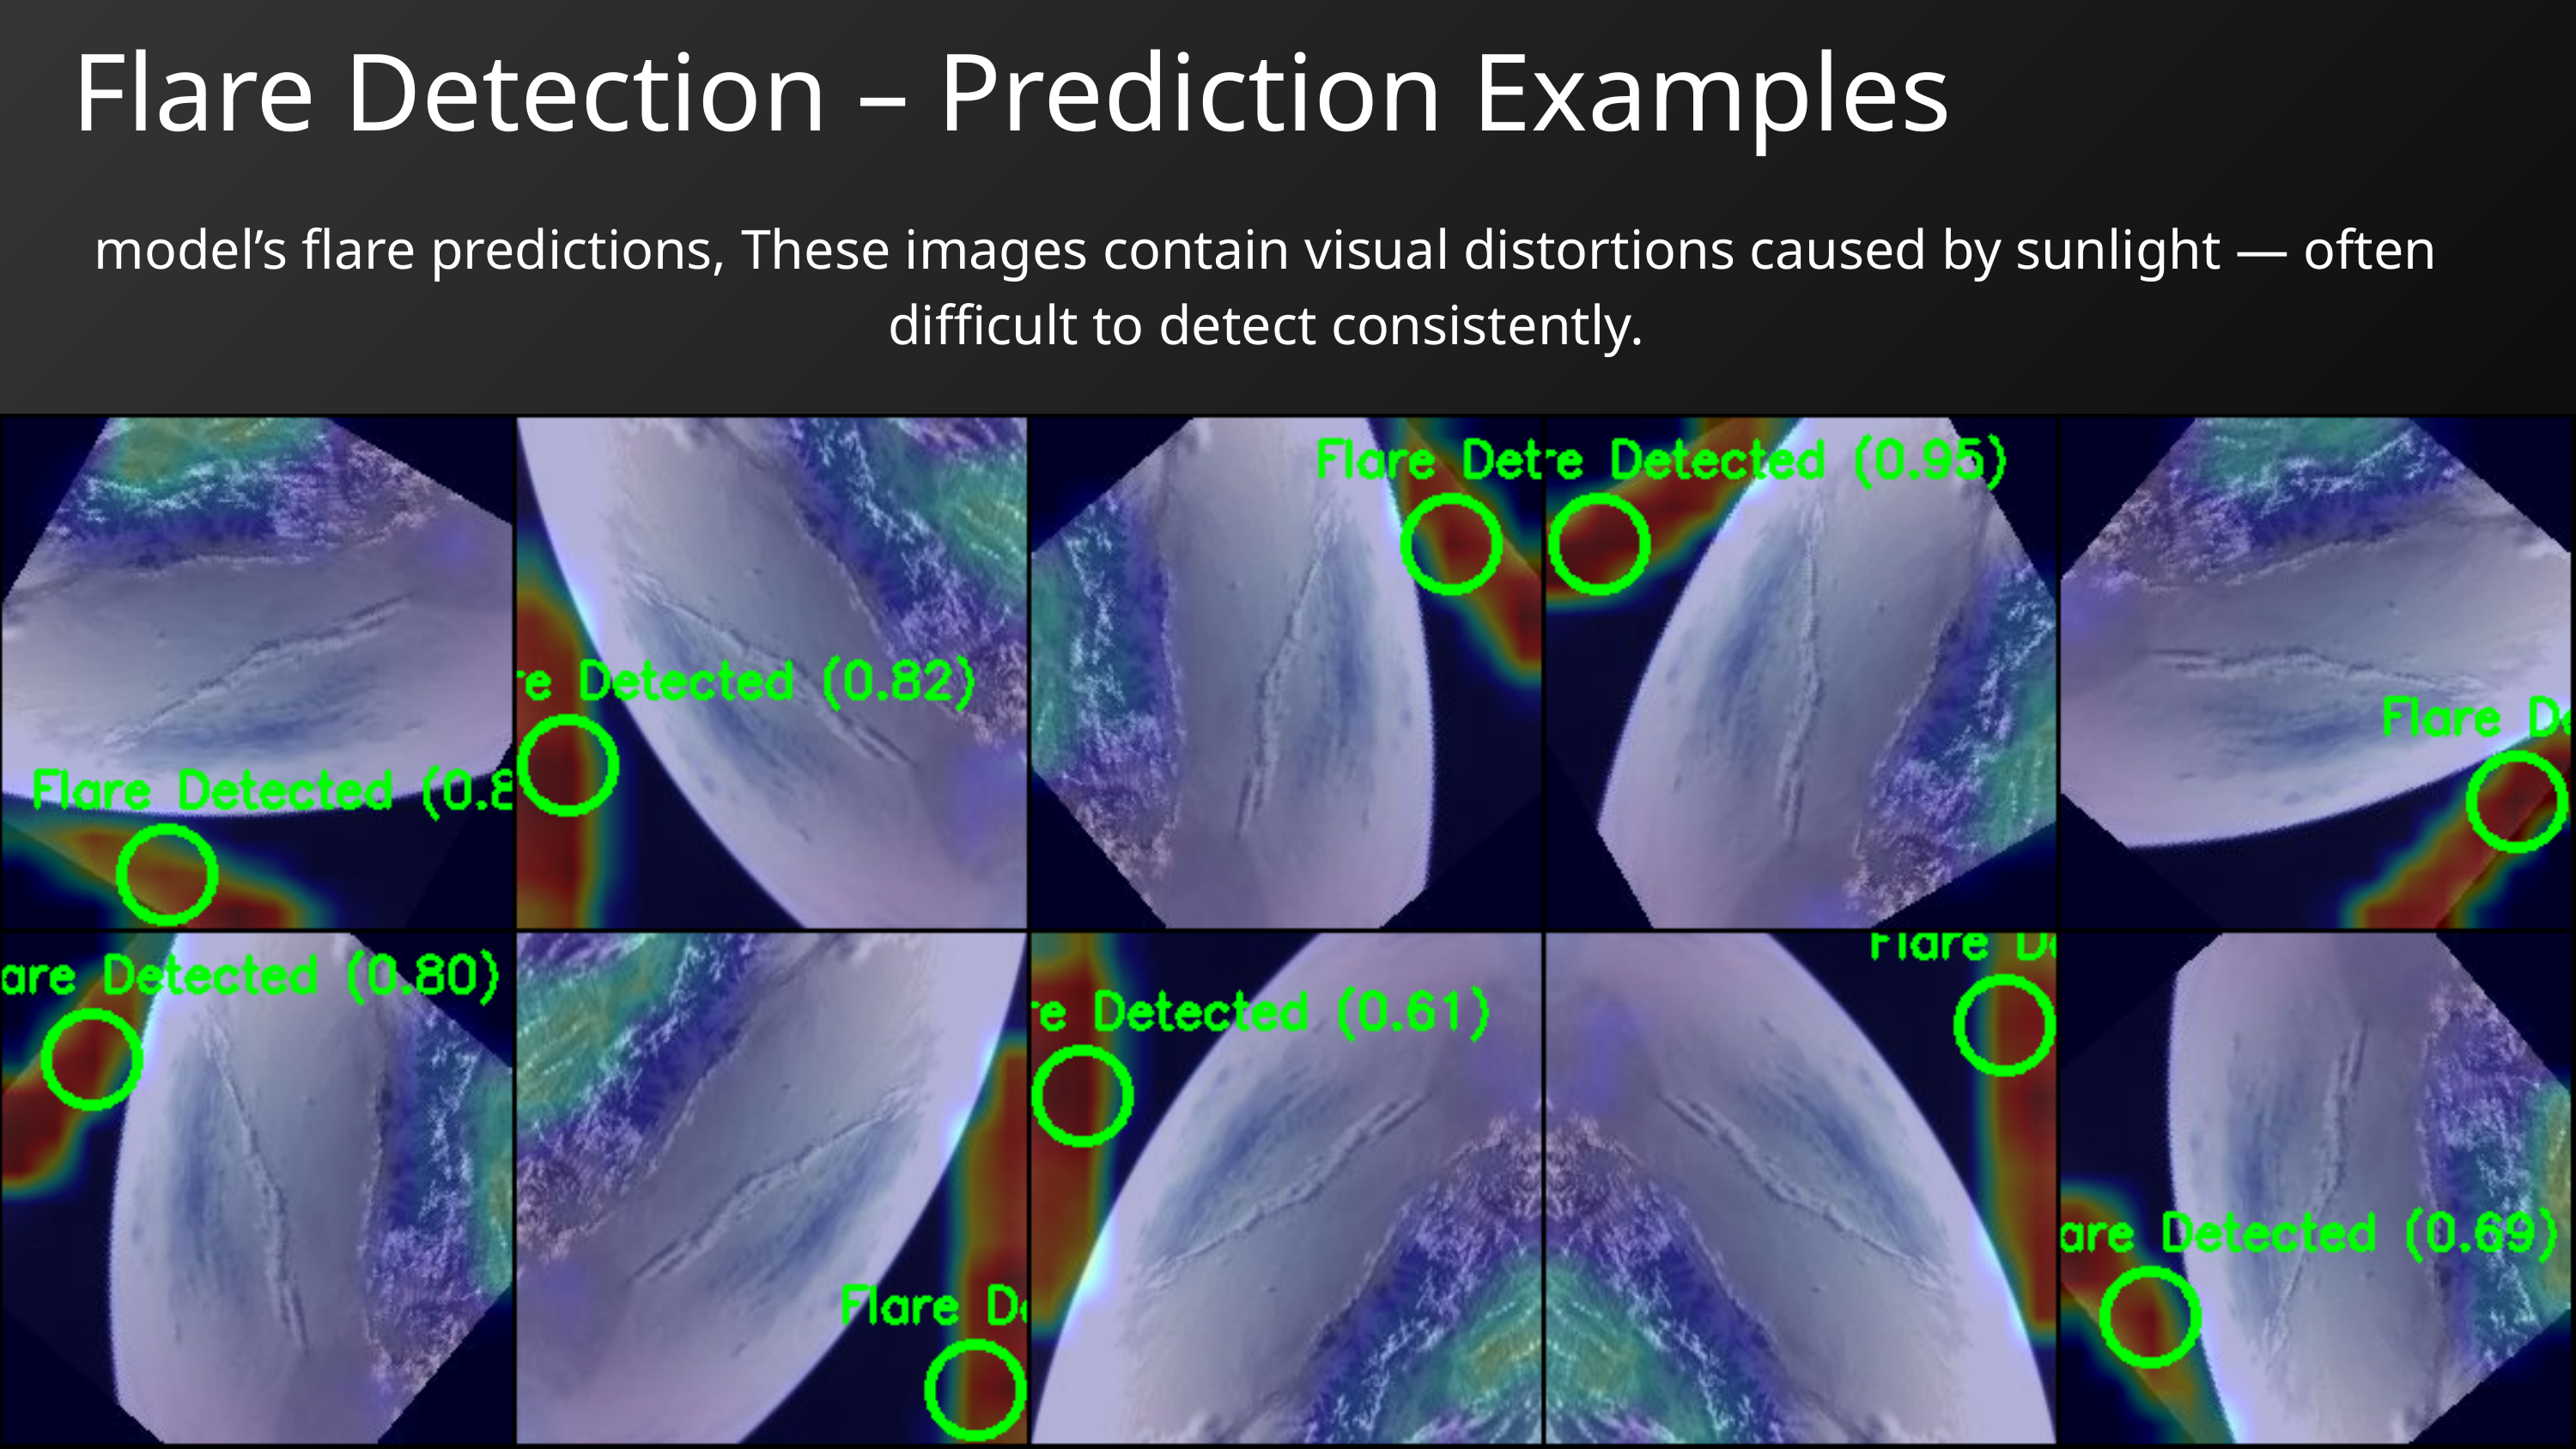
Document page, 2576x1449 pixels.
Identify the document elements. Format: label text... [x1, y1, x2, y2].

text_box Flare Detection – Prediction Examples [0, 3, 2025, 153]
text_box model’s flare predictions, These images contain visual distortions caused by sunlight — often difficult to detect consistently. [27, 204, 2506, 356]
text_box [0, 414, 2576, 1449]
